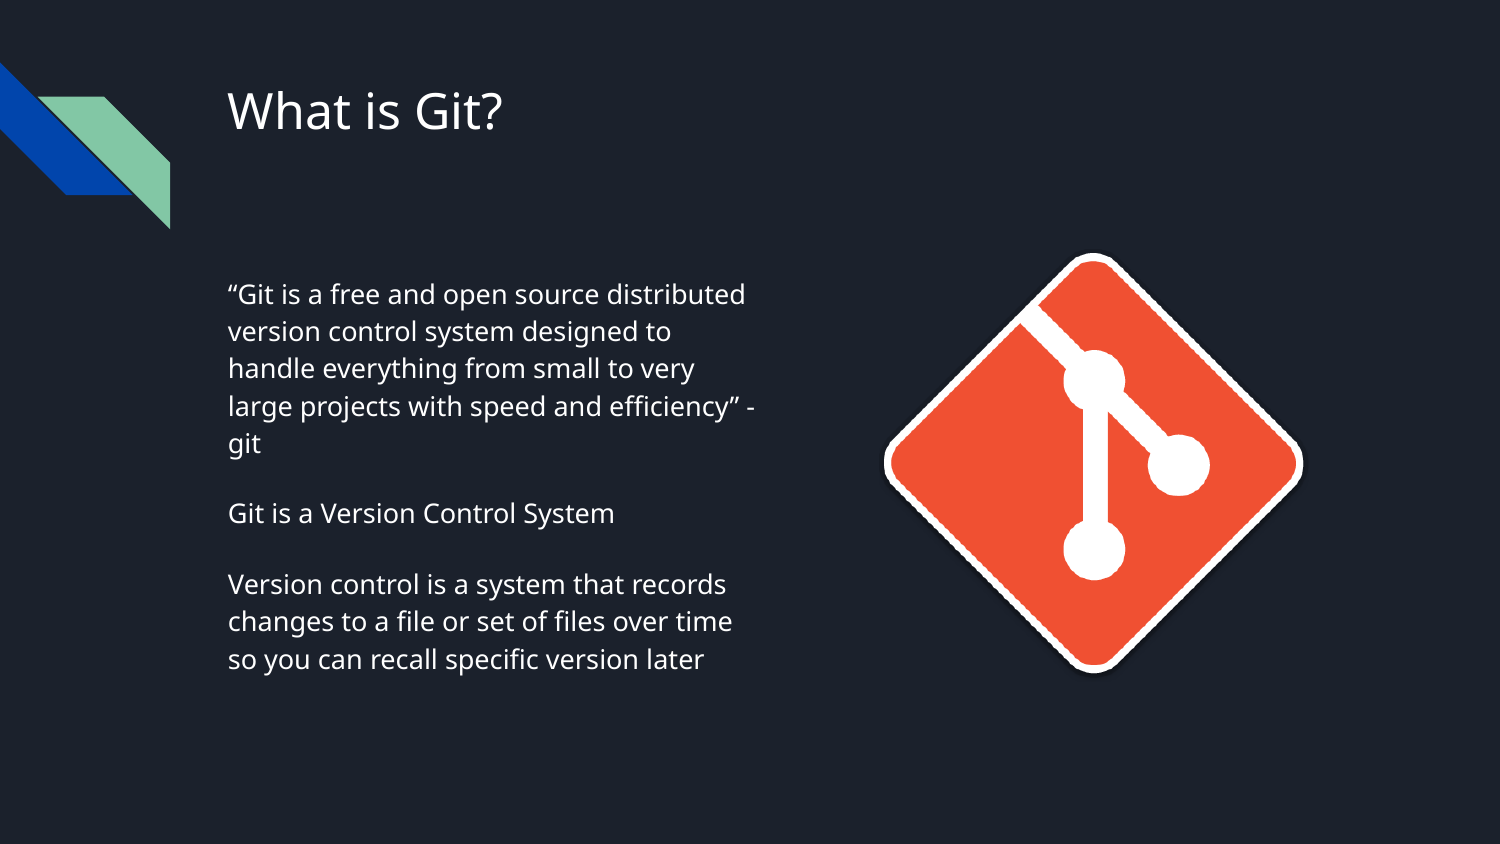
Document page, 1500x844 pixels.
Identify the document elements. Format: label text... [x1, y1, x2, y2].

title What is Git? [212, 64, 1368, 215]
picture [819, 186, 1368, 735]
list “Git is a free and open source distributed version control system designed to handle everything from small to very large projects with speed and efficiency” - git Git is a Version Control System Version control is a system that records changes to a file or set of files over time so you can recall specific version later [212, 257, 772, 735]
